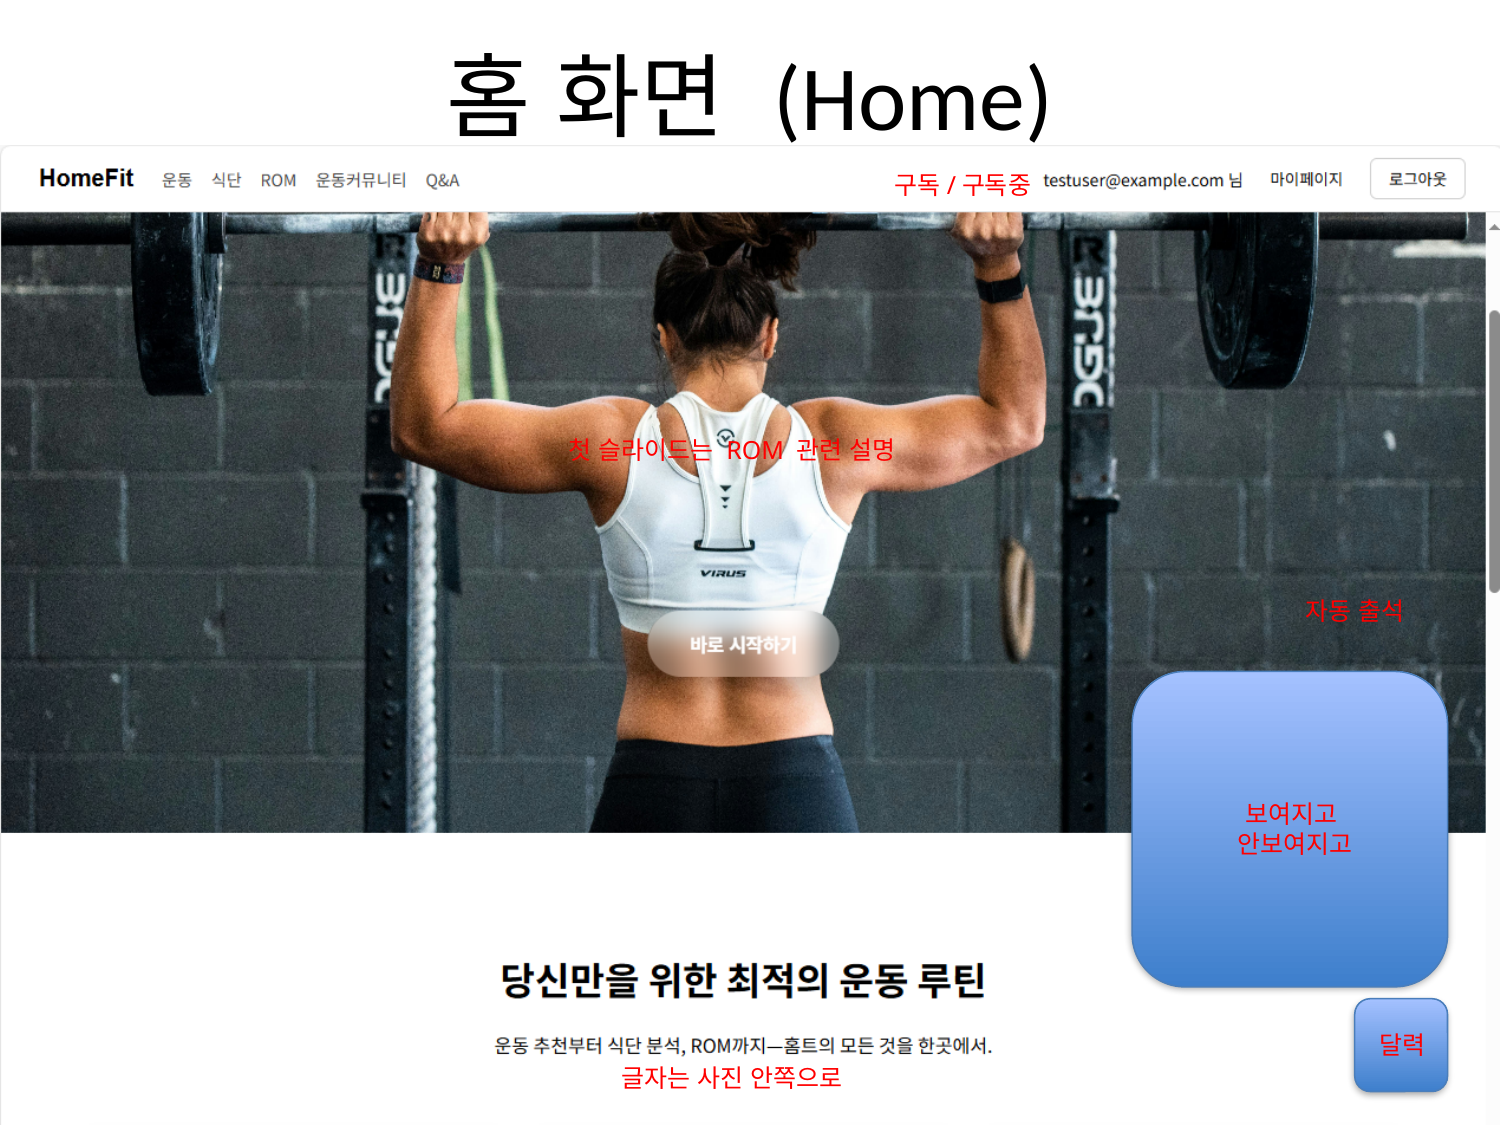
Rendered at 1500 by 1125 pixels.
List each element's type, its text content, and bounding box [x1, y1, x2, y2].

picture [0, 145, 1500, 1125]
title 홈 화면 (Home) [75, 0, 1425, 144]
